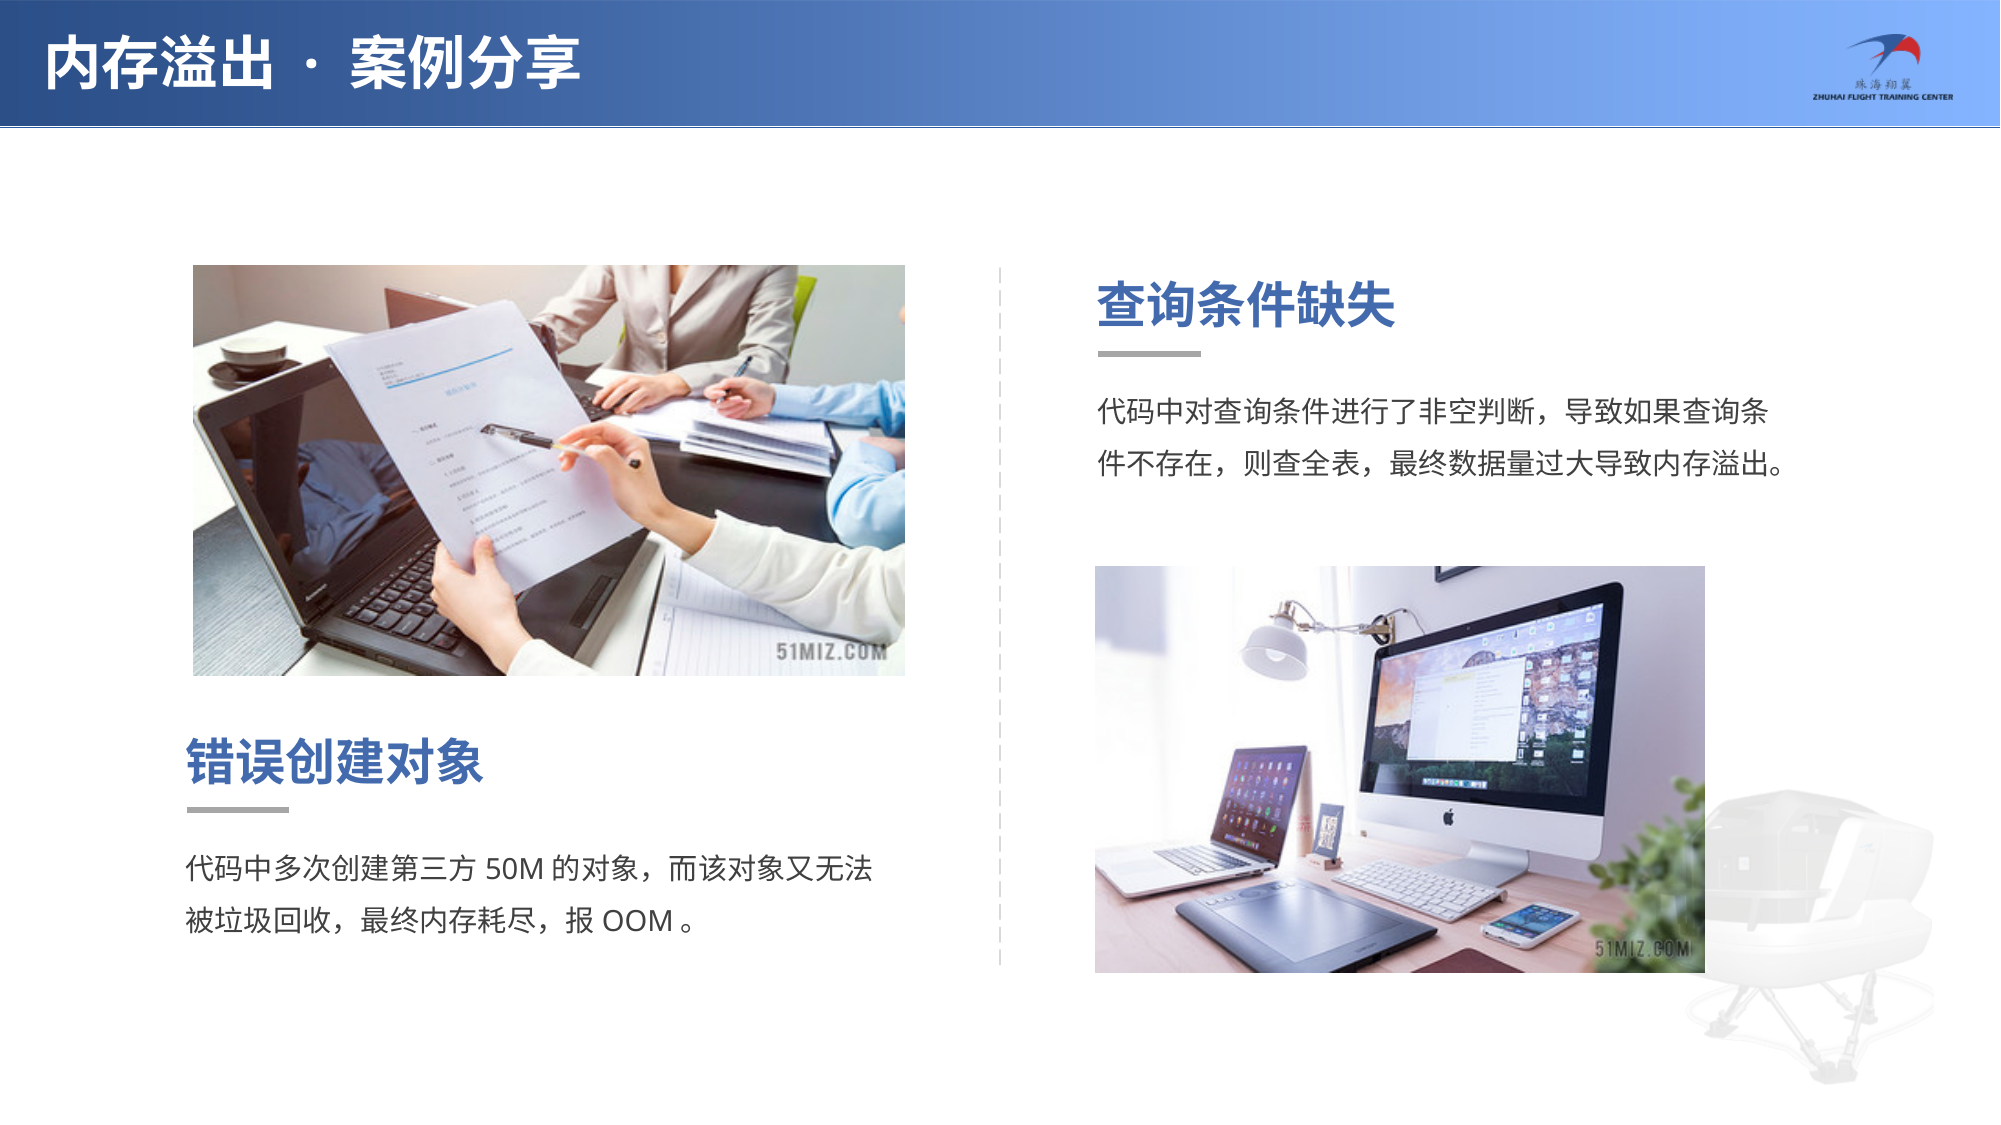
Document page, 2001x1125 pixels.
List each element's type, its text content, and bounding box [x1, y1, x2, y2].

picture [193, 265, 905, 676]
text_box 代码中对查询条件进行了非空判断，导致如果查询条件不存在，则查全表，最终数据量过大导致内存溢出。 [1082, 368, 1803, 489]
text_box 查询条件缺失 [1082, 265, 1492, 341]
picture [1095, 566, 1934, 1085]
list 内存溢出 · 案例分享 [28, 27, 1561, 103]
text_box 代码中多次创建第三方50M的对象，而该对象又无法被垃圾回收，最终内存耗尽，报OOM。 [170, 825, 891, 945]
text_box 错误创建对象 [170, 722, 685, 798]
picture [0, 0, 2000, 126]
